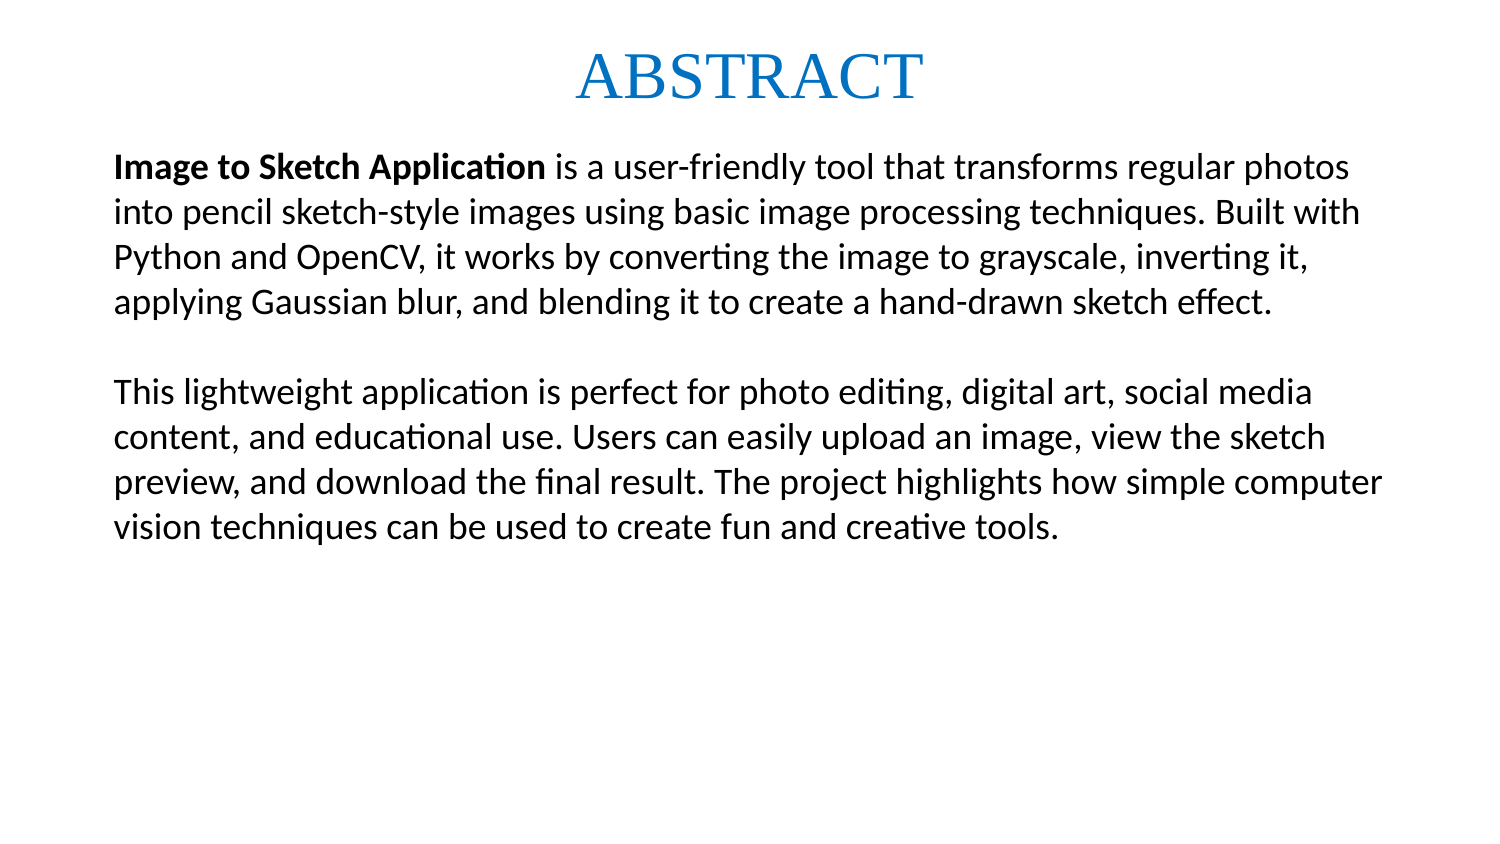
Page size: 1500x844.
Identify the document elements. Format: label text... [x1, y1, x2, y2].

text_box Image to Sketch Application is a user-friendly tool that transforms regular photos into pencil sketch-style images using basic image processing techniques. Built with Python and OpenCV, it works by converting the image to grayscale, inverting it, applying Gaussian blur, and blending it to create a hand-drawn sketch effect. This lightweight application is perfect for photo editing, digital art, social media content, and educational use. Users can easily upload an image, view the sketch preview, and download the final result. The project highlights how simple computer vision techniques can be used to create fun and creative tools. [98, 134, 1422, 555]
title ABSTRACT [118, 26, 1382, 134]
